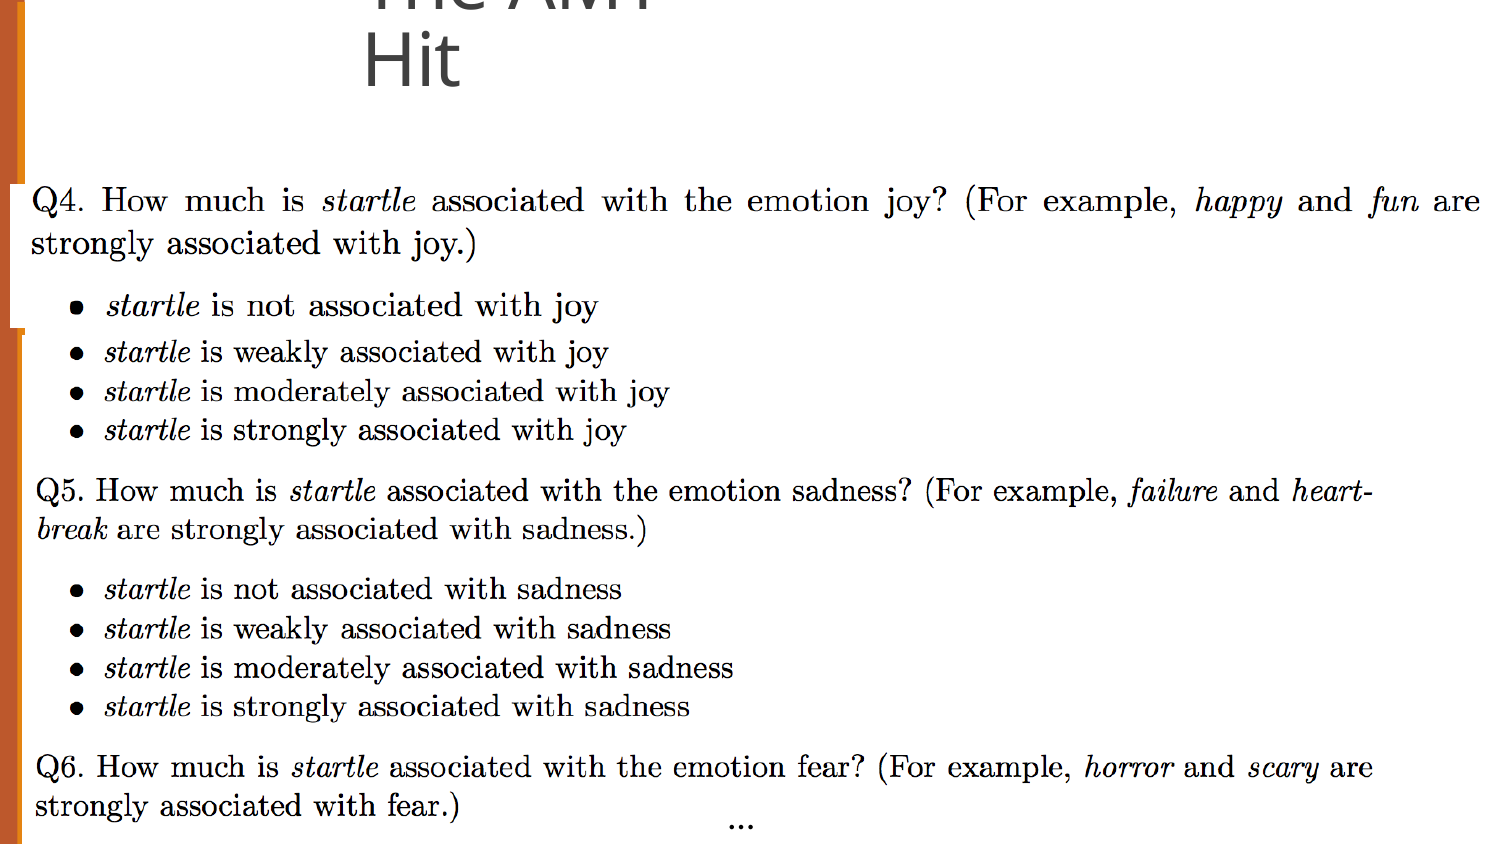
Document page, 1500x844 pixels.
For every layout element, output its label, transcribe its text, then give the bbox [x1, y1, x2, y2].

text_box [9, 183, 1500, 844]
title The AMT Hit [346, 0, 797, 110]
